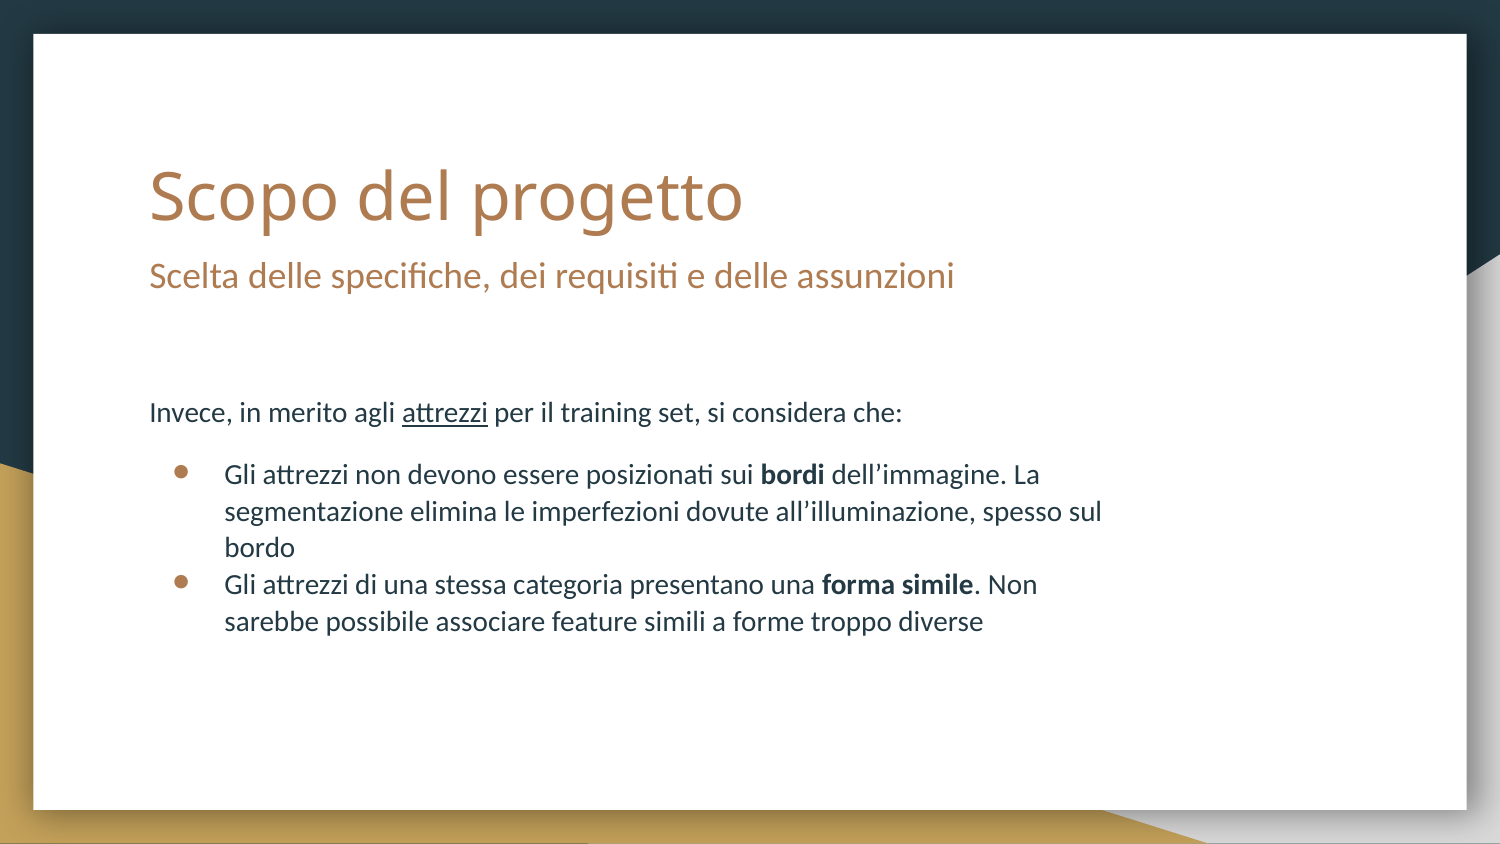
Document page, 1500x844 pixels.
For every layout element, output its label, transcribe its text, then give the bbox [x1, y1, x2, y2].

subtitle Scelta delle specifiche, dei requisiti e delle assunzioni [134, 244, 1096, 310]
list Invece, in merito agli attrezzi per il training set, si considera che: Gli attrezzi non devono essere posizionati sui bordi dell’immagine. La segmentazione elimina le imperfezioni dovute all’illuminazione, spesso sul bordo Gli attrezzi di una stessa categoria presentano una forma simile. Non sarebbe possibile associare feature simili a forme troppo diverse [134, 377, 1132, 658]
title Scopo del progetto [134, 138, 1189, 255]
